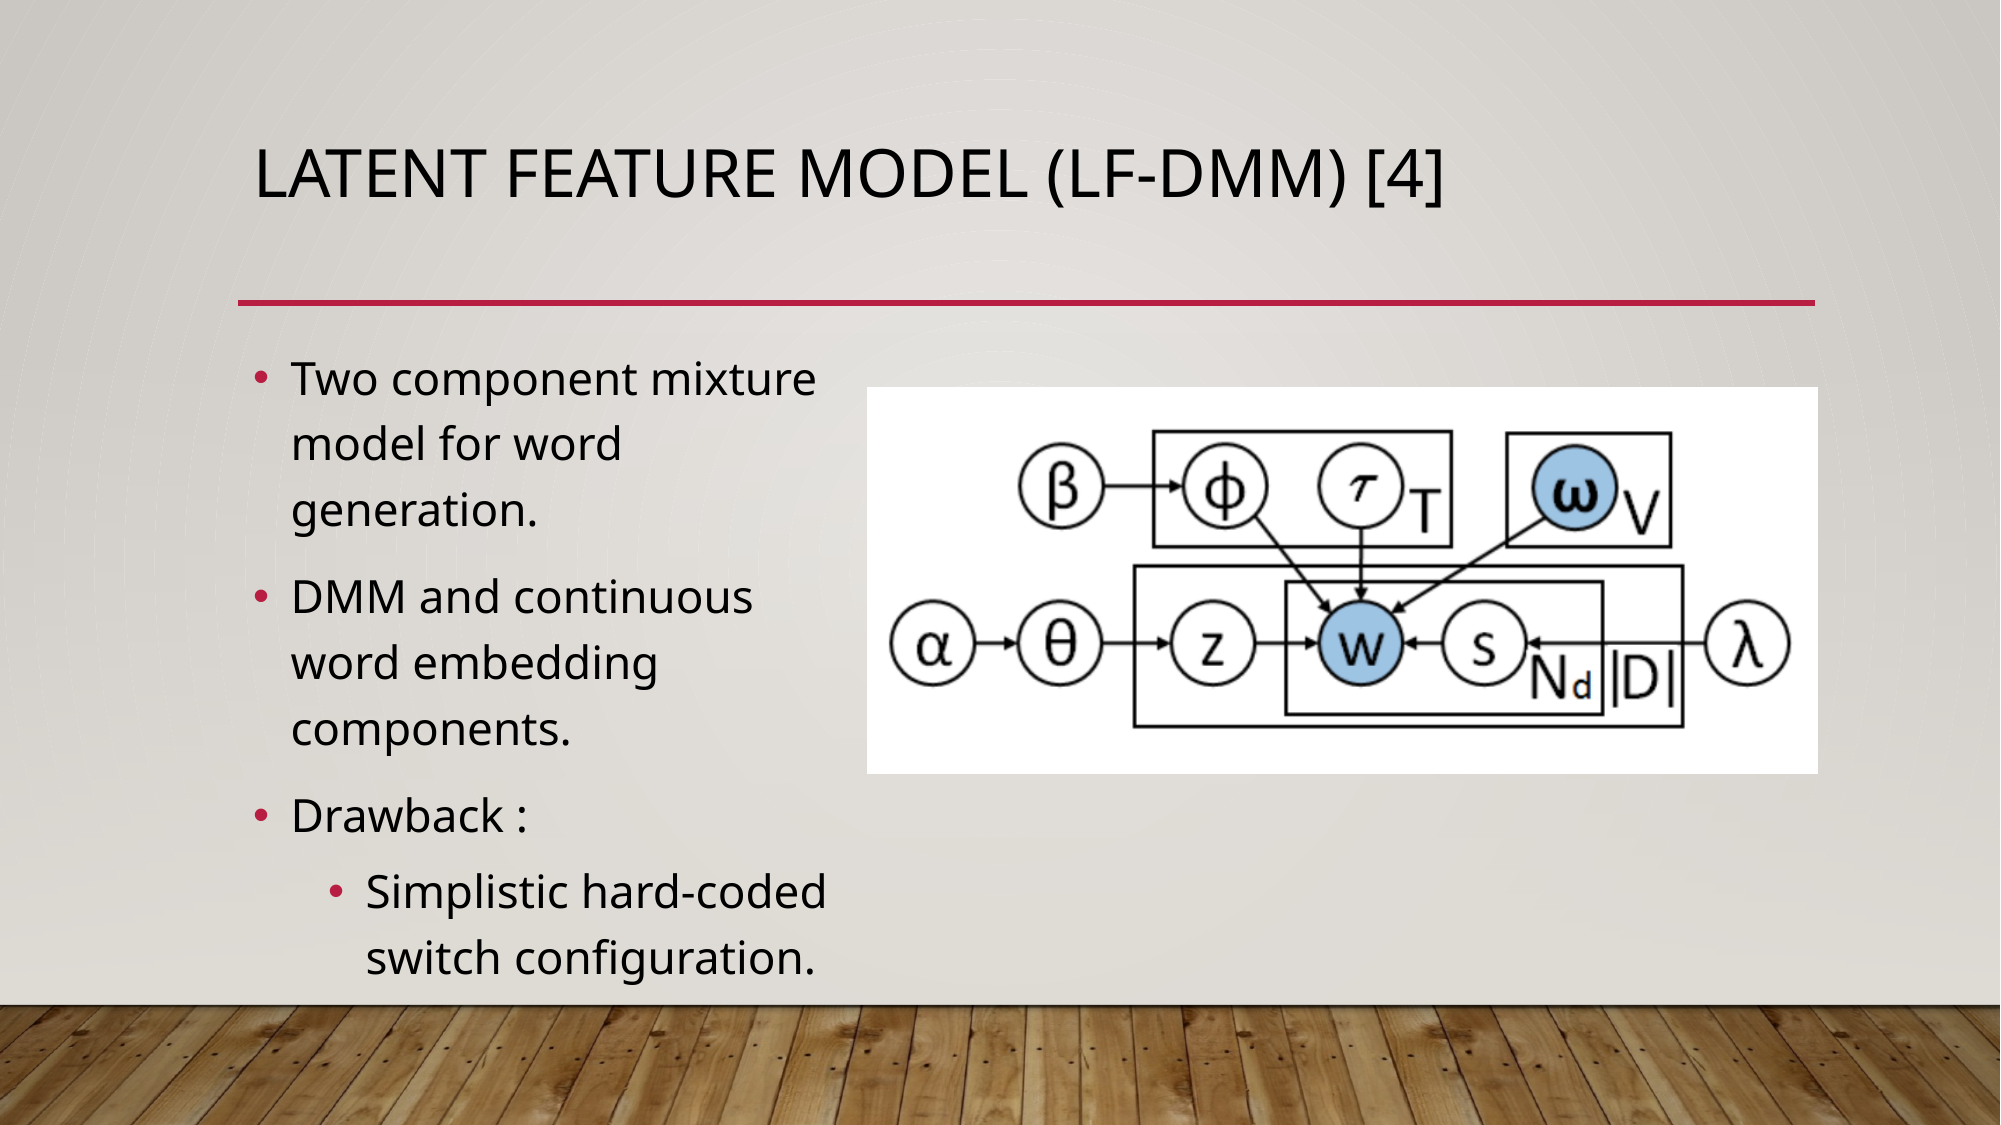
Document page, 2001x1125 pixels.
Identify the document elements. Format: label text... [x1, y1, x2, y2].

list Two component mixture model for word generation. DMM and continuous word embedding components. Drawback : Simplistic hard-coded switch configuration. [238, 330, 850, 897]
picture [866, 387, 1818, 774]
picture [0, 1005, 2000, 1125]
title Latent feature model (LF-DMM) [4] [238, 131, 1814, 305]
